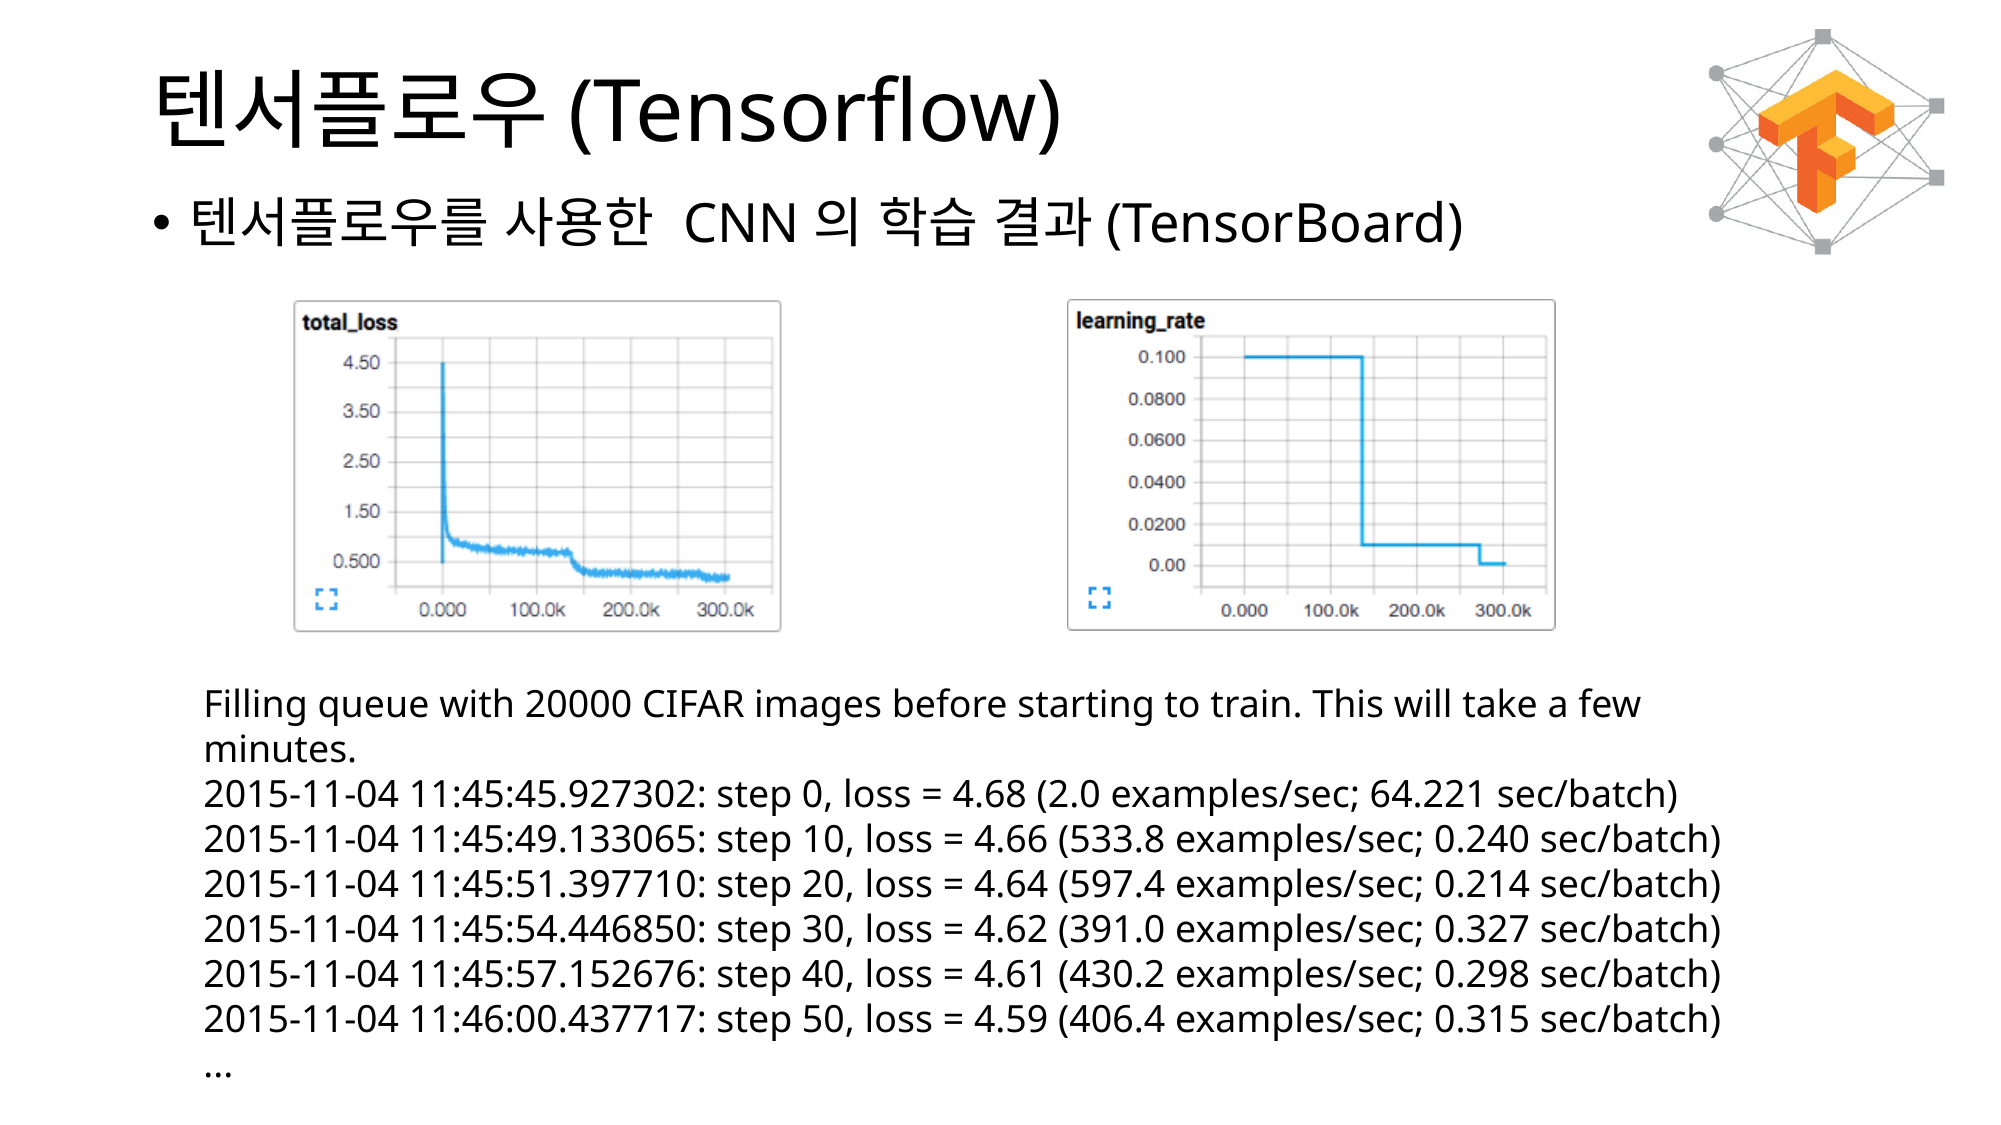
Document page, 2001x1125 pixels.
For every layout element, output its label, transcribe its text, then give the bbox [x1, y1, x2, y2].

picture [289, 299, 788, 637]
picture [1699, 22, 1950, 258]
picture [1067, 299, 1556, 631]
text_box Filling queue with 20000 CIFAR images before starting to train. This will take a few minutes. 2015-11-04 11:45:45.927302: step 0, loss = 4.68 (2.0 examples/sec; 64.221 sec/batch) 2015-11-04 11:45:49.133065: step 10, loss = 4.66 (533.8 examples/sec; 0.240 sec/batch) 2015-11-04 11:45:51.397710: step 20, loss = 4.64 (597.4 examples/sec; 0.214 sec/batch) 2015-11-04 11:45:54.446850: step 30, loss = 4.62 (391.0 examples/sec; 0.327 sec/batch) 2015-11-04 11:45:57.152676: step 40, loss = 4.61 (430.2 examples/sec; 0.298 sec/batch) 2015-11-04 11:46:00.437717: step 50, loss = 4.59 (406.4 examples/sec; 0.315 sec/batch) ... [188, 672, 1799, 1093]
title 텐서플로우(Tensorflow) [137, 59, 1699, 169]
list 텐서플로우를 사용한 CNN의 학습 결과(TensorBoard) [137, 187, 1699, 258]
